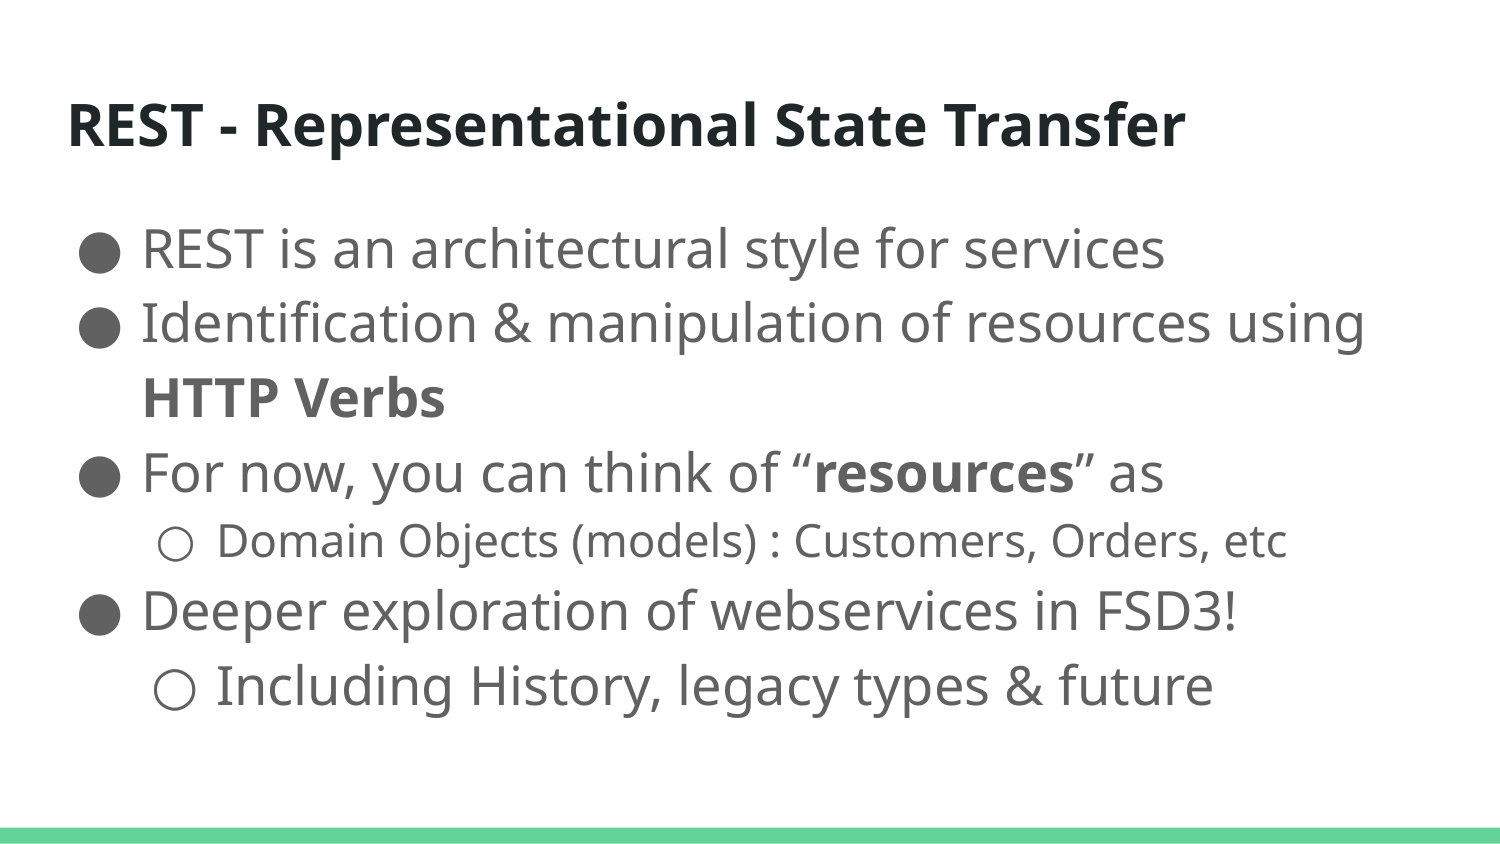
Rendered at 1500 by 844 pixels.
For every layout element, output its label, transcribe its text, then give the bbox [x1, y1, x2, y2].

title REST - Representational State Transfer [51, 72, 1449, 167]
list REST is an architectural style for services Identification & manipulation of resources using HTTP Verbs For now, you can think of “resources” as Domain Objects (models) : Customers, Orders, etc Deeper exploration of webservices in FSD3! Including History, legacy types & future [51, 189, 1449, 750]
